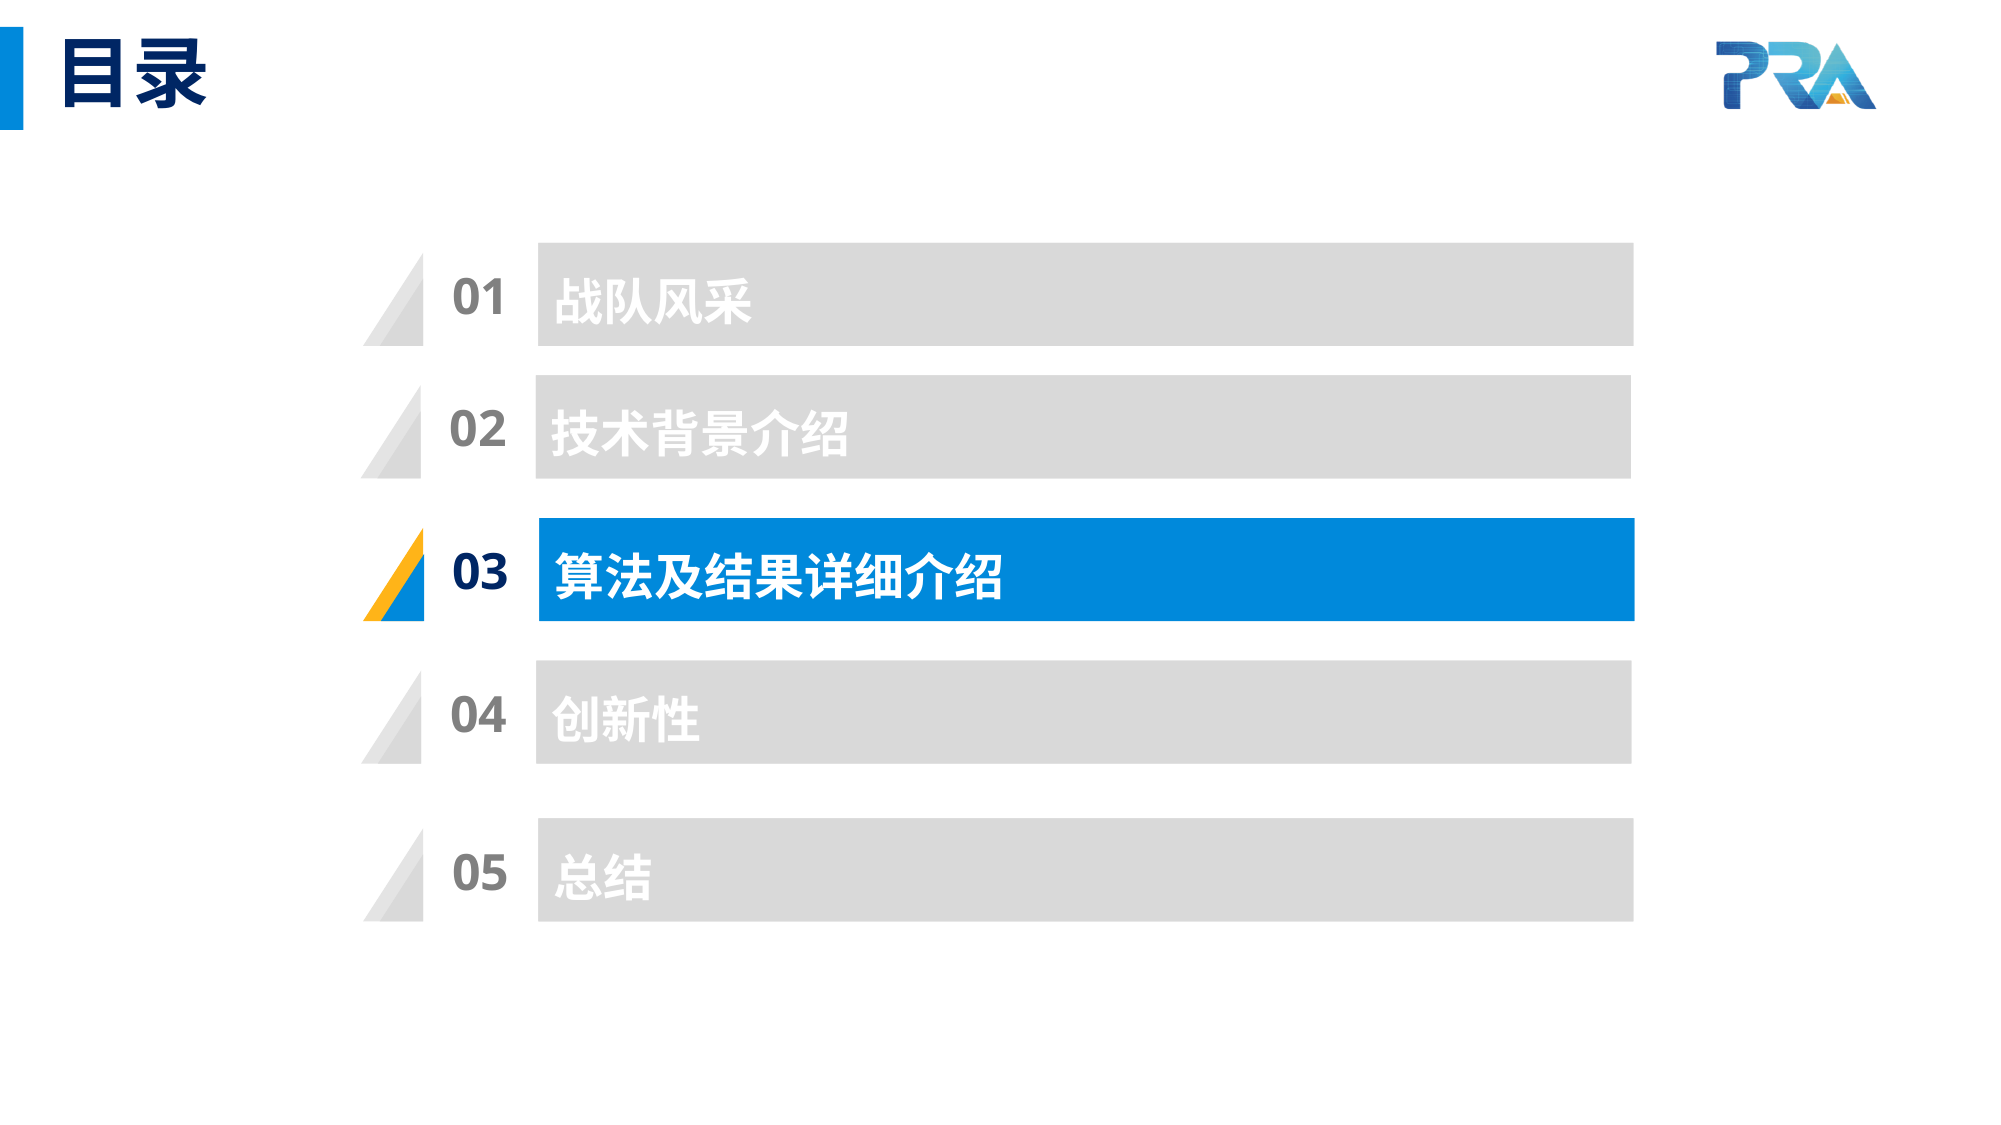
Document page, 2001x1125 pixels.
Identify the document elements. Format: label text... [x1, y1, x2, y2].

picture [1710, 35, 1883, 115]
list 目录 [39, 26, 1693, 130]
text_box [363, 517, 1635, 621]
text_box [363, 242, 1634, 346]
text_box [363, 818, 1634, 922]
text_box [360, 375, 1631, 479]
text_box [361, 660, 1632, 764]
